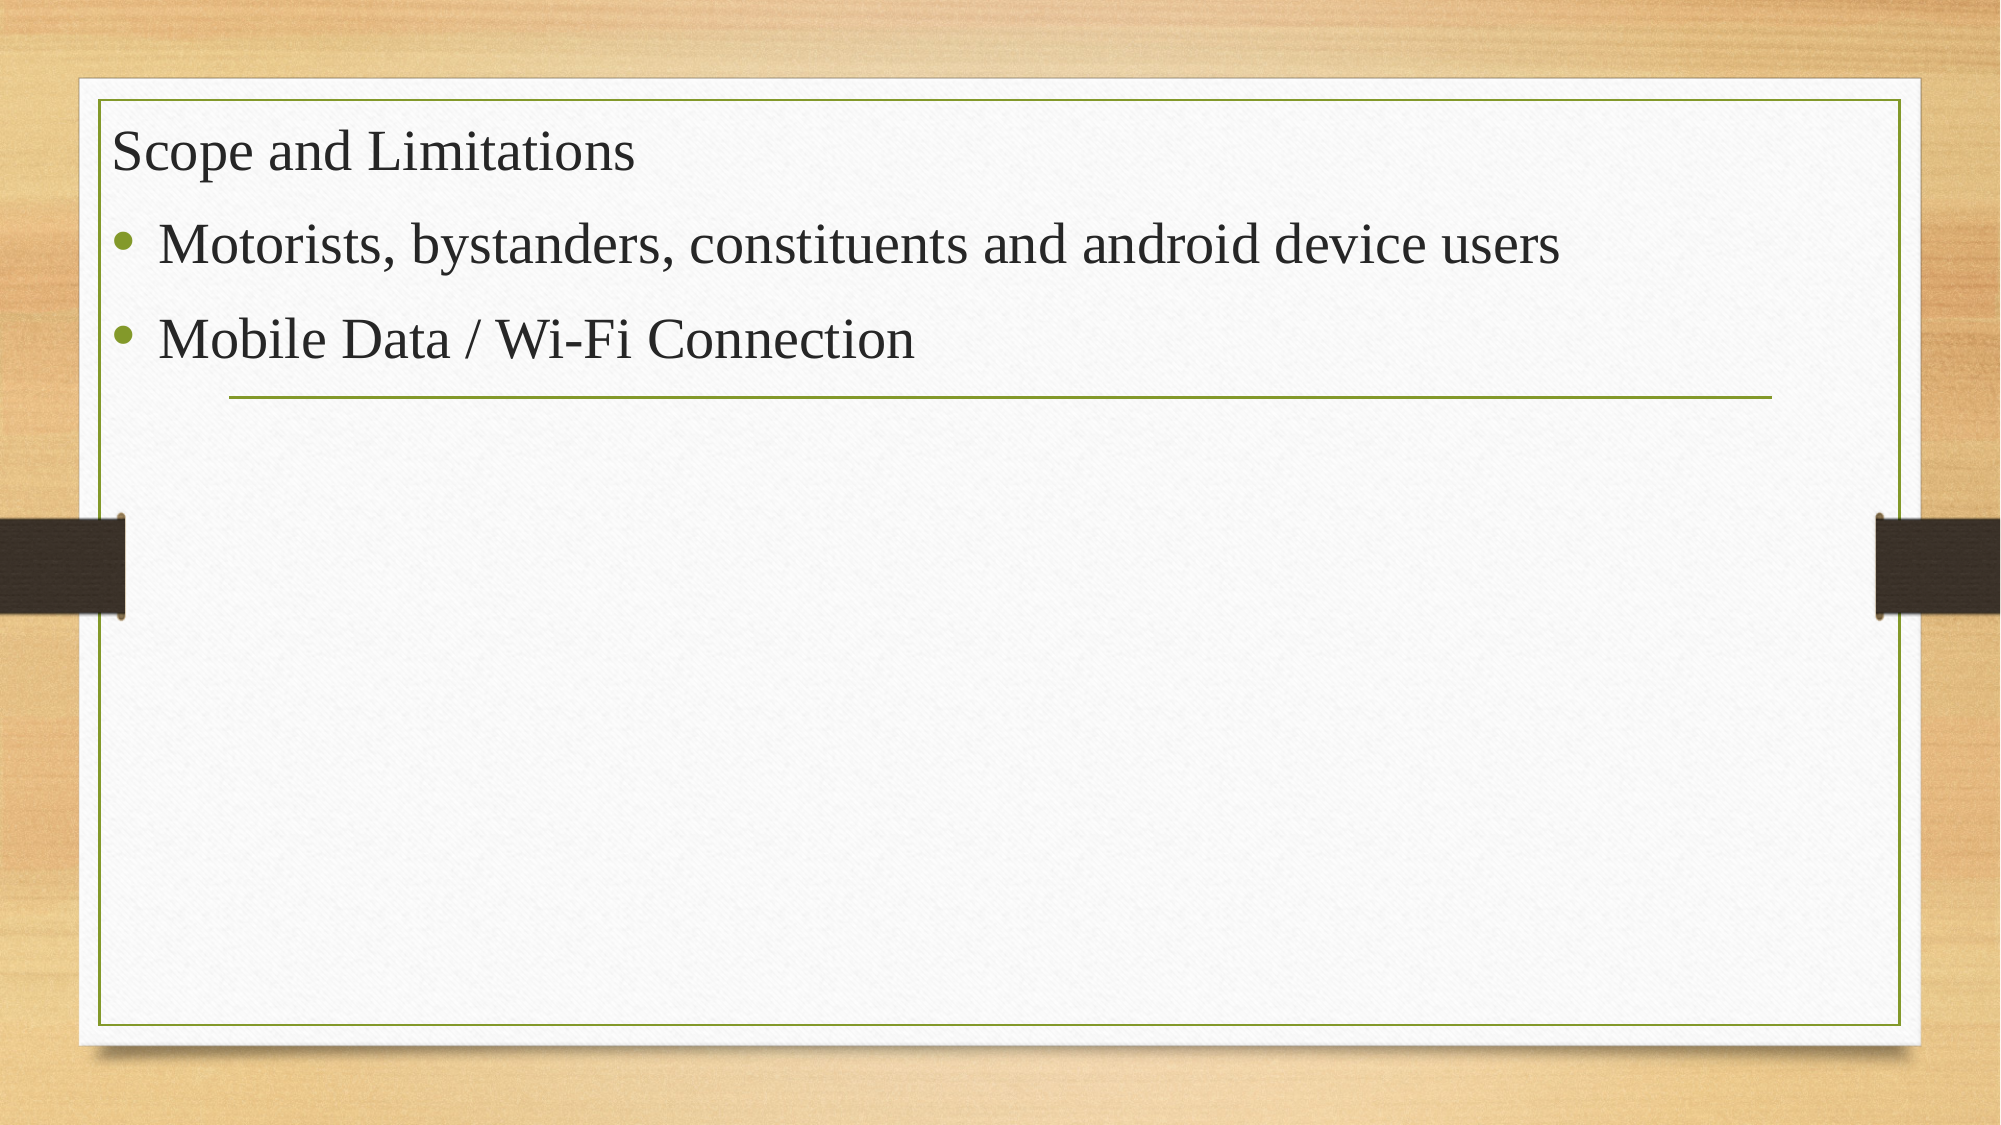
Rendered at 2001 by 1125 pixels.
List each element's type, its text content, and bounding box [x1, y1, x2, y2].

picture [0, 0, 2001, 1125]
list Scope and Limitations Motorists, bystanders, constituents and android device users Mobile Data / Wi-Fi Connection [96, 104, 1895, 1028]
